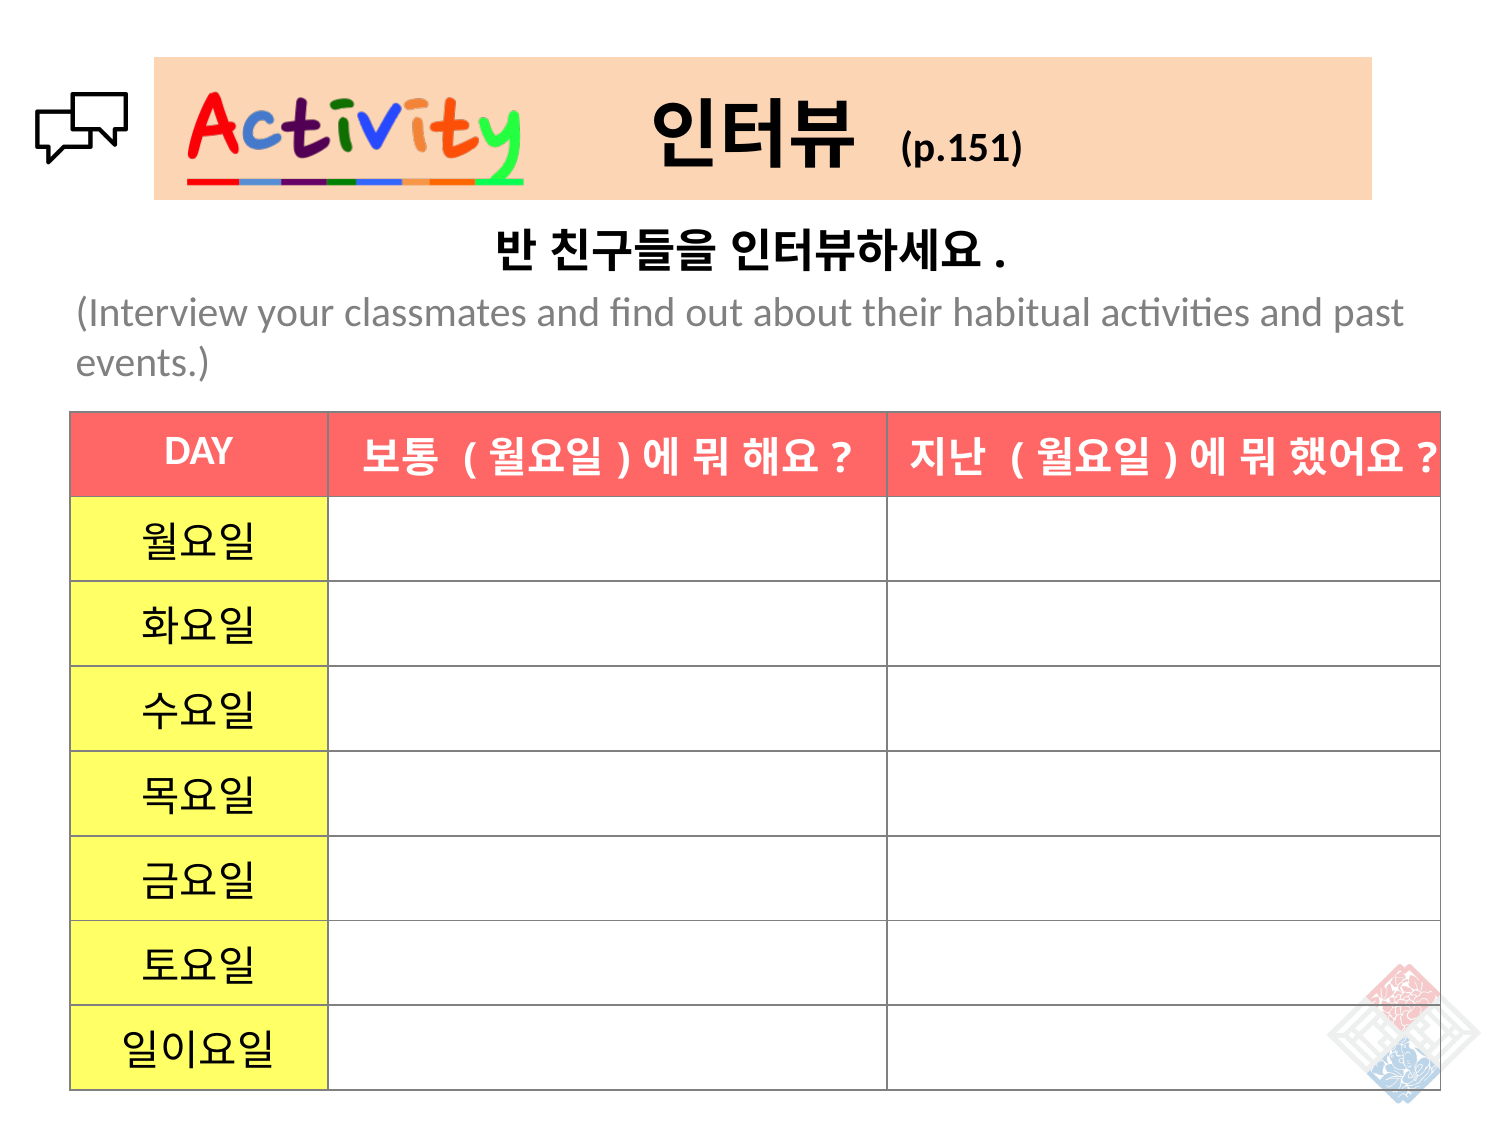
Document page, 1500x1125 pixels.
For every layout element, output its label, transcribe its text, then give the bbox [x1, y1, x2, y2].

table_cell [888, 497, 1440, 580]
table_cell [888, 921, 1440, 1004]
table_cell 금요일 [71, 837, 327, 920]
table_header 인터뷰 (p.151) [576, 59, 1370, 198]
table_cell 토요일 [71, 921, 327, 1004]
table_cell 화요일 [71, 582, 327, 665]
table_cell [888, 837, 1440, 920]
table_header 보통 (월요일)에 뭐 해요? [329, 413, 886, 496]
table_cell [329, 582, 886, 665]
table_header 지난 (월요일)에 뭐 했어요? [888, 413, 1440, 496]
table_header DAY [71, 413, 327, 496]
table_cell 월요일 [71, 497, 327, 580]
picture [17, 77, 146, 173]
table_cell [329, 497, 886, 580]
table_cell [888, 582, 1440, 665]
table_cell 목요일 [71, 752, 327, 835]
table_cell [329, 837, 886, 920]
table_cell [888, 667, 1440, 750]
text_box (Interview your classmates and find out about their habitual activities and past events.) [60, 277, 1472, 393]
table_cell [329, 1006, 886, 1089]
table_cell [329, 667, 886, 750]
picture [172, 43, 571, 199]
text_box 반 친구들을 인터뷰하세요. [60, 214, 1441, 277]
table_cell [329, 752, 886, 835]
table_cell 일이요일 [71, 1006, 327, 1089]
table_cell [888, 752, 1440, 835]
table_cell [329, 921, 886, 1004]
table_cell 수요일 [71, 667, 327, 750]
table_header 인터뷰 (p.151) [156, 59, 167, 198]
table_cell [888, 1006, 1440, 1089]
